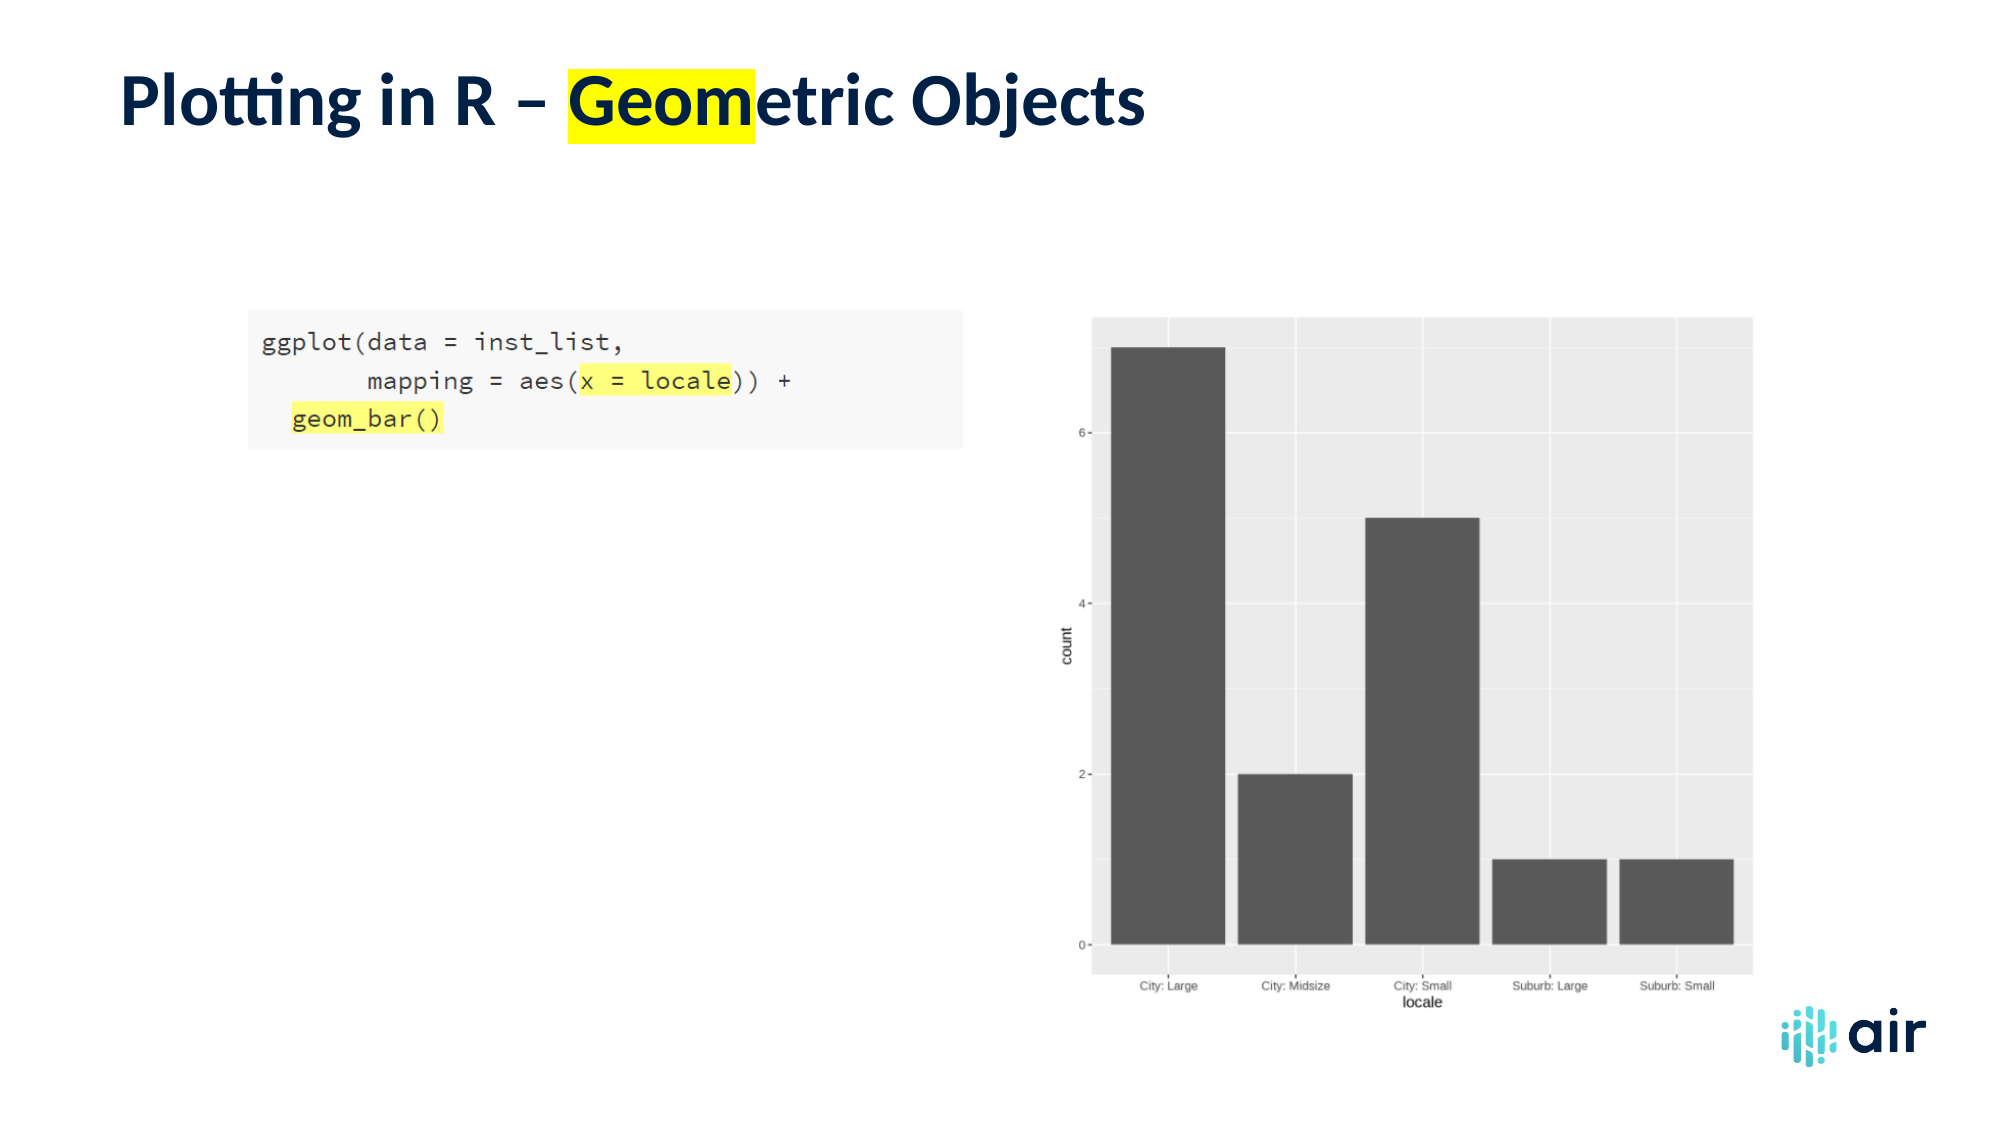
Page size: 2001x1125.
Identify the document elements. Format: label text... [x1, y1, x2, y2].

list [240, 292, 1760, 1014]
picture [1773, 1001, 1932, 1070]
title Plotting in R – Geometric Objects [105, 52, 1895, 240]
